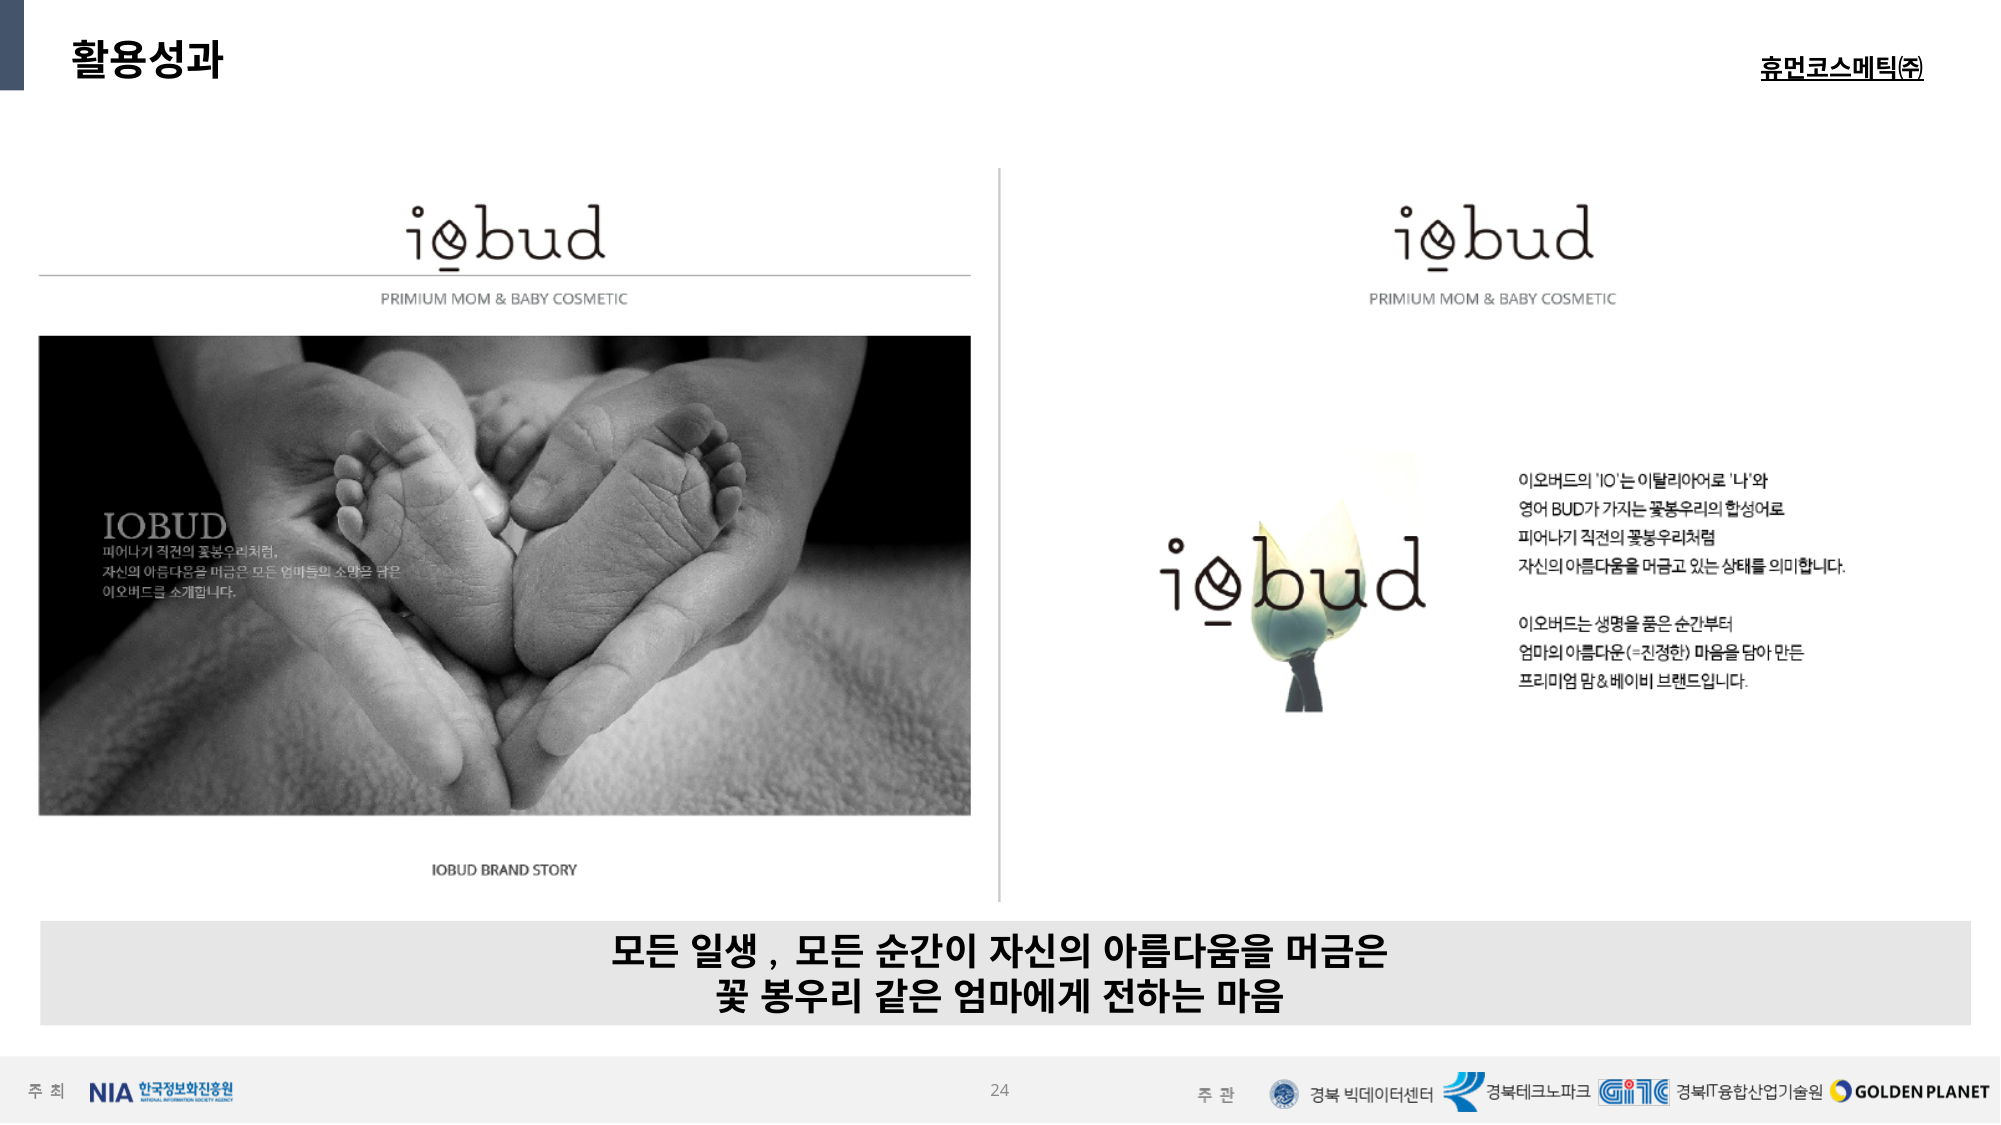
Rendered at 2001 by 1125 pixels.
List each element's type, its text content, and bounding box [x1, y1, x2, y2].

text_box 모든 일생, 모든 순간이 자신의 아름다움을 머금은 꽃 봉우리 같은 엄마에게 전하는 마음 [40, 920, 1971, 1026]
picture [16, 167, 1983, 902]
text_box 휴먼코스메틱㈜ [1745, 44, 1939, 90]
text_box 활용성과 [56, 25, 549, 91]
picture [0, 1070, 1991, 1115]
